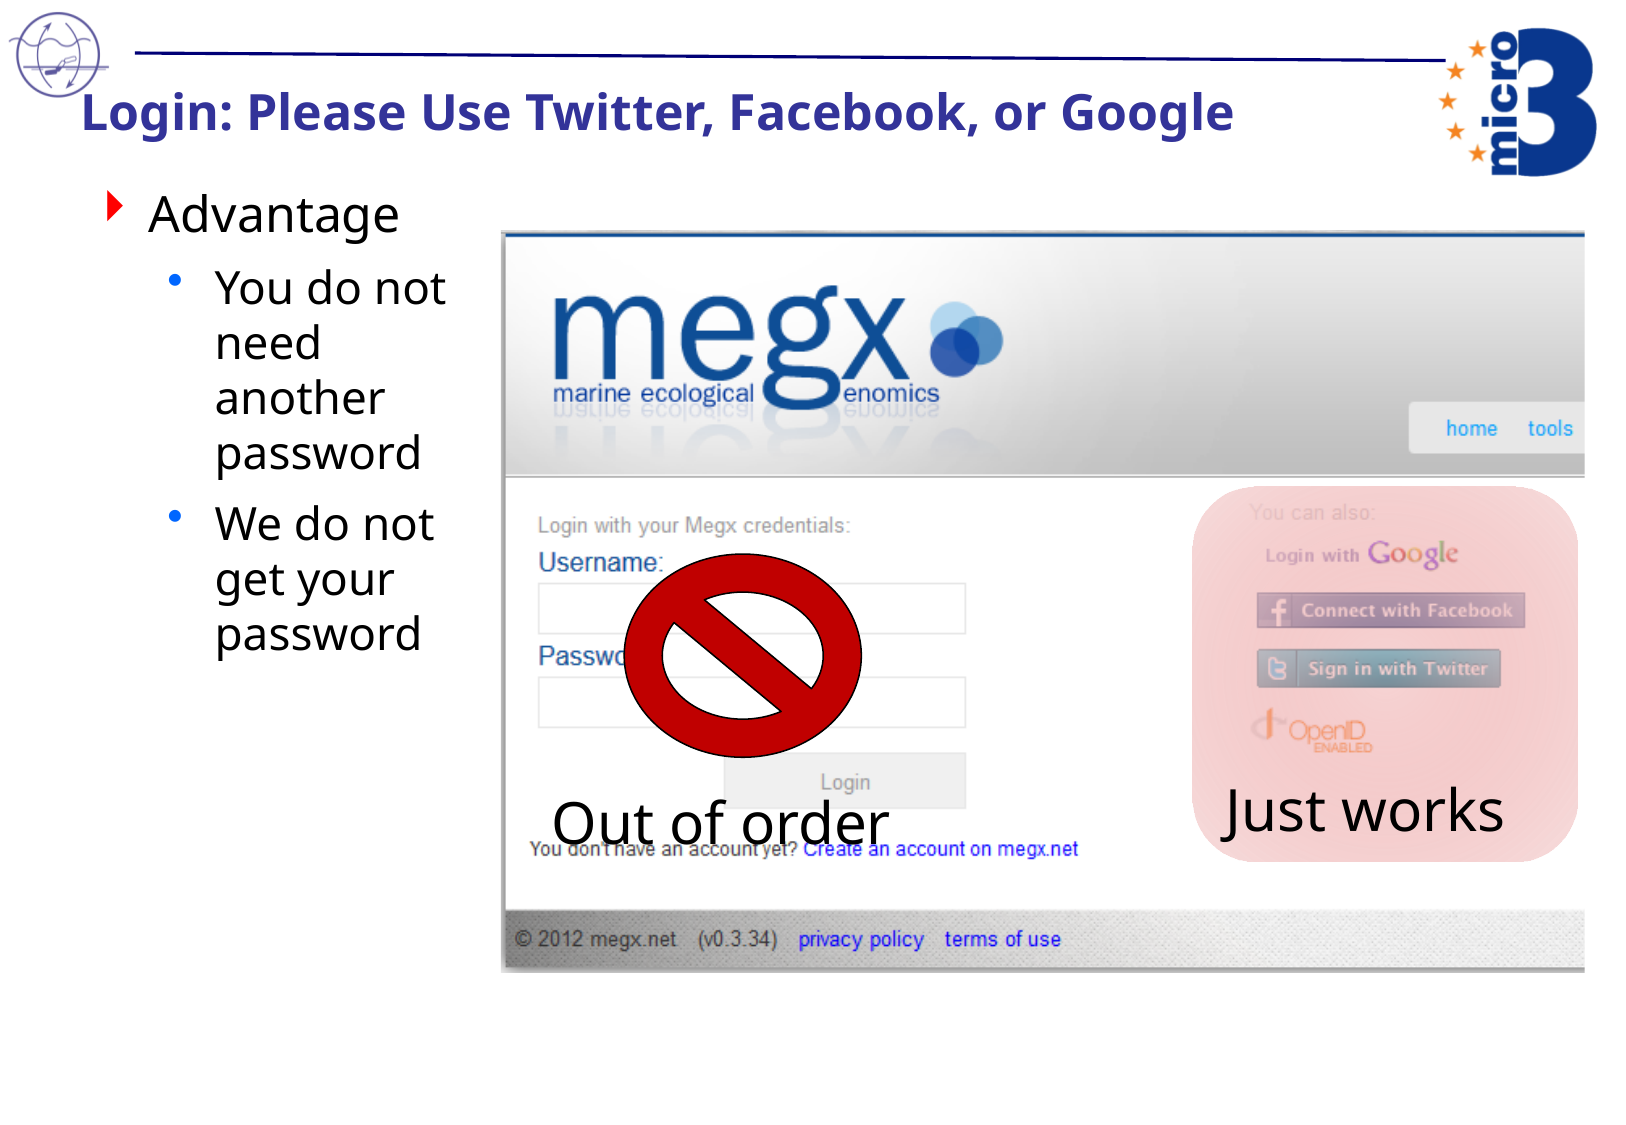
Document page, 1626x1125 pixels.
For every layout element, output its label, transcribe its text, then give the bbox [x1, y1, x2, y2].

picture [500, 230, 1585, 973]
list Advantage You do not need another password We do not get your password [77, 174, 521, 1042]
picture [0, 0, 115, 105]
picture [1436, 25, 1603, 180]
title Login: Please Use Twitter, Facebook, or Google [79, 62, 1434, 159]
